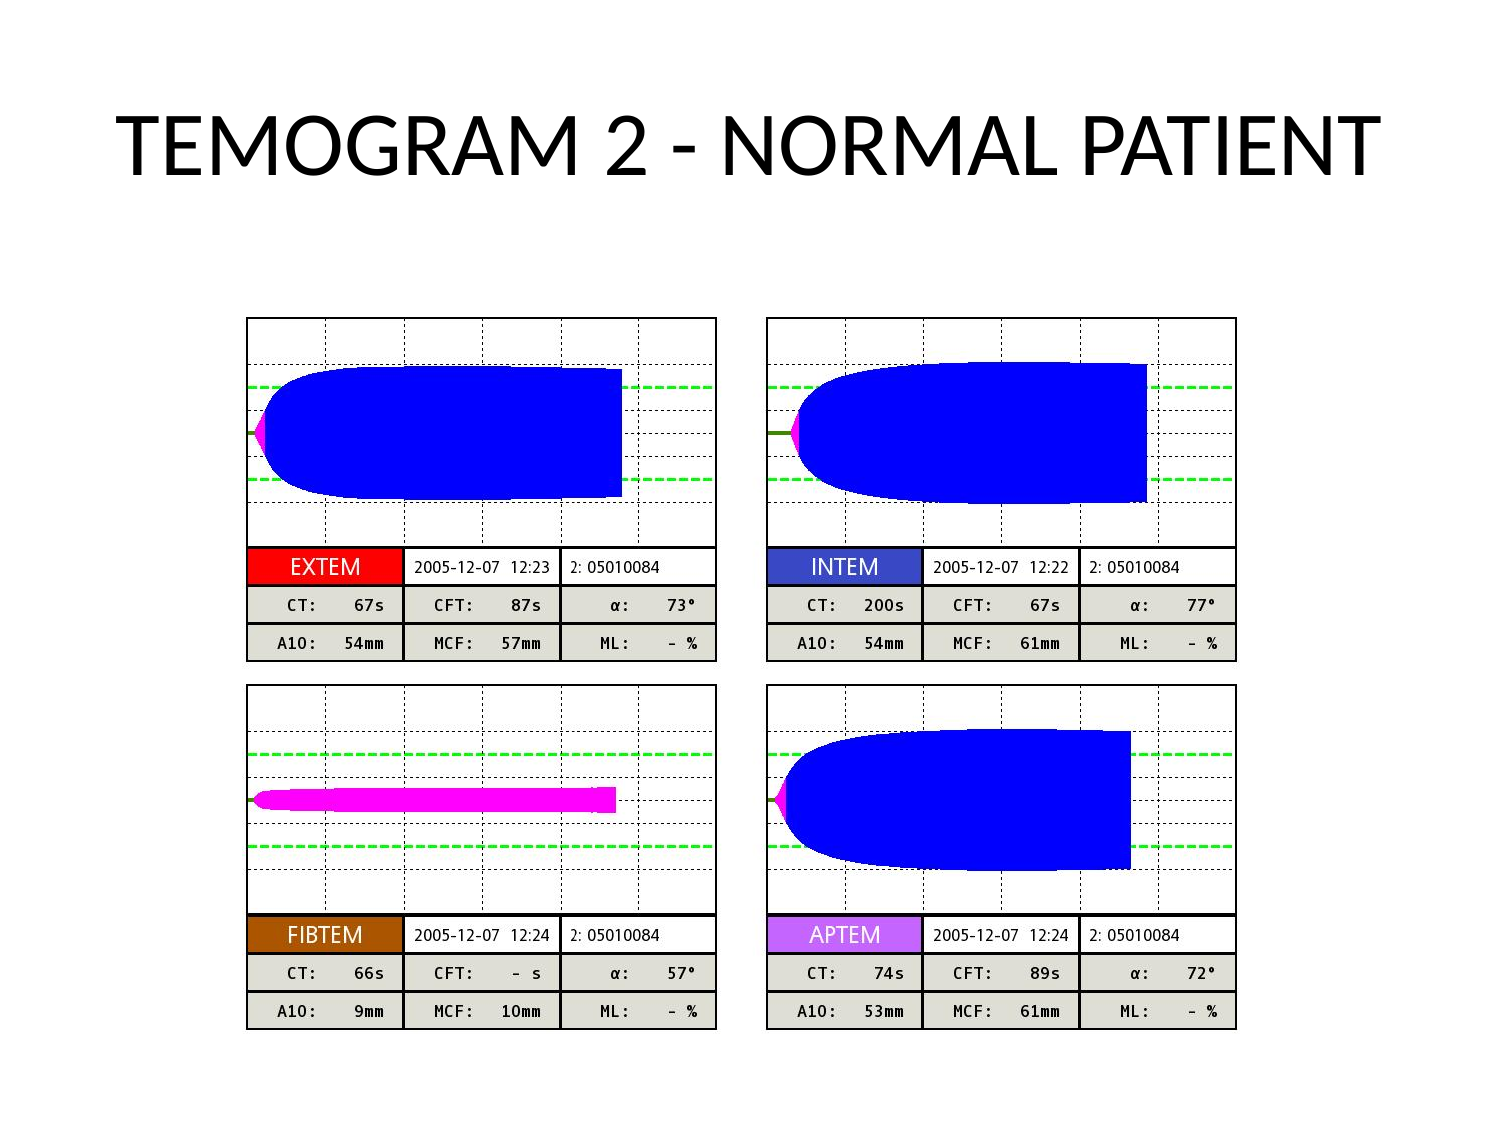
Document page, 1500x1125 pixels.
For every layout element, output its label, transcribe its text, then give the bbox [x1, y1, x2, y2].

title TEMOGRAM 2 - NORMAL PATIENT [75, 45, 1425, 233]
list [241, 310, 1240, 1034]
